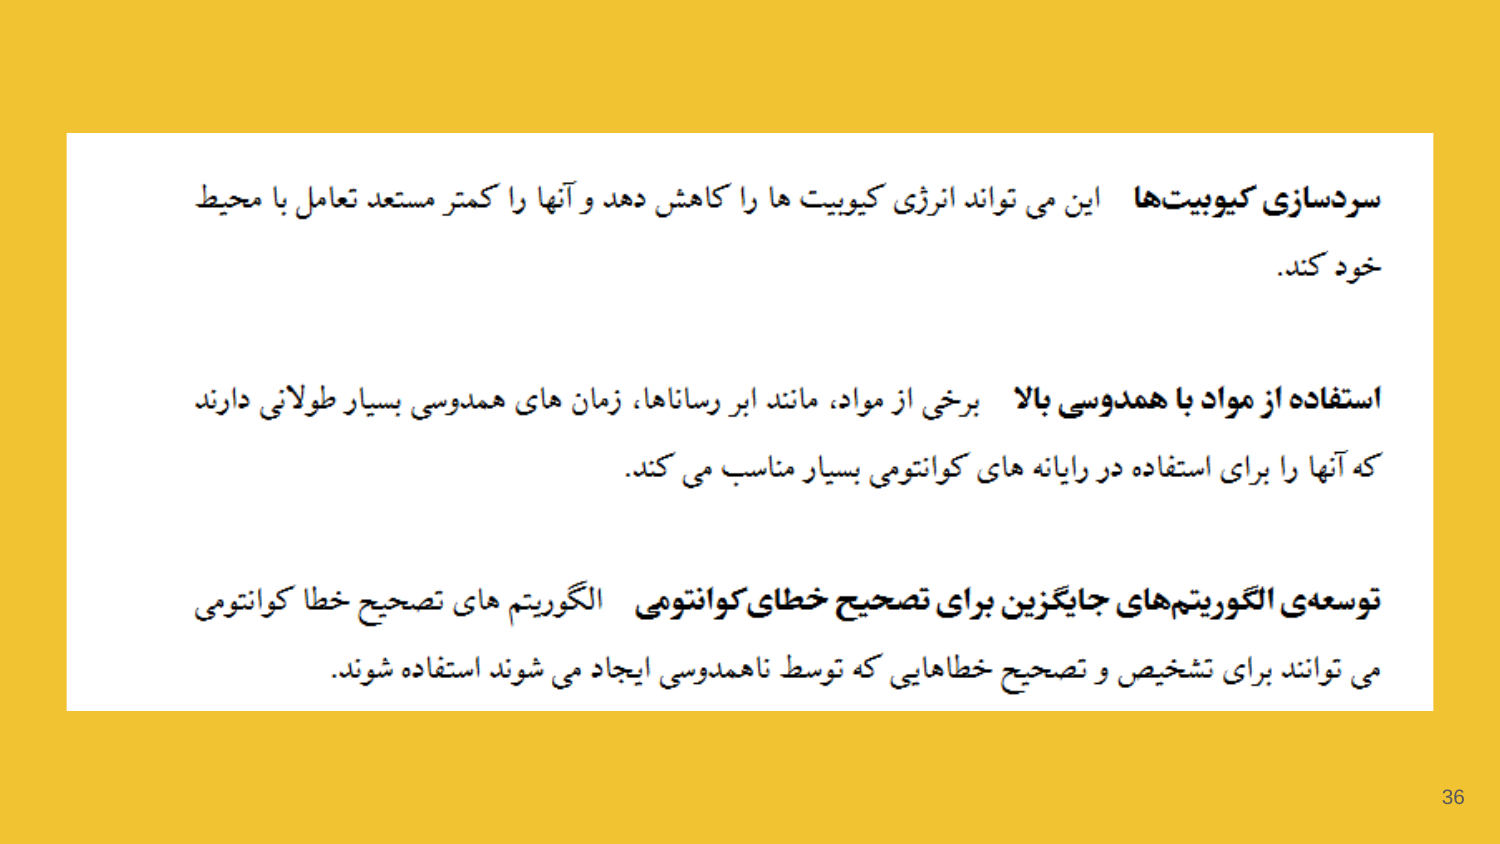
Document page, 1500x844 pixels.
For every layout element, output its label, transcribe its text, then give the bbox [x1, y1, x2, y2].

picture [66, 133, 1434, 711]
slide_number ‹#› [1389, 764, 1480, 830]
